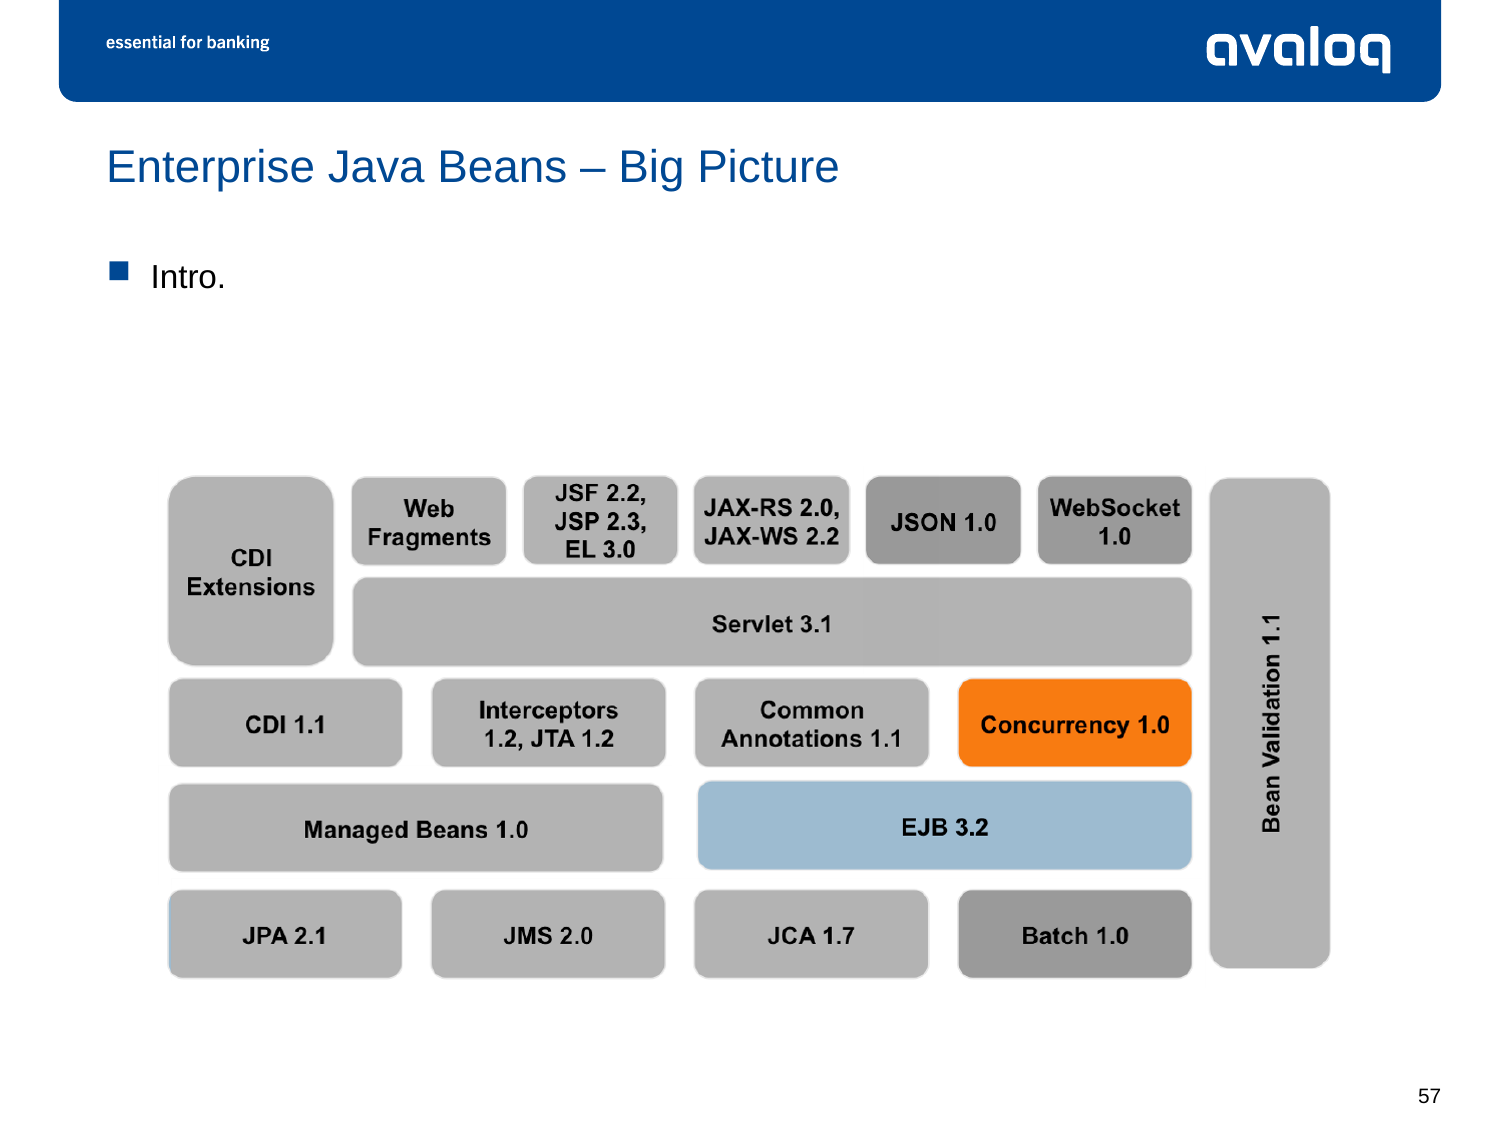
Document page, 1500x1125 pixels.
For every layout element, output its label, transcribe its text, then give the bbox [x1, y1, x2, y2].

slide_number 57 [1200, 1082, 1442, 1112]
title Enterprise Java Beans – Big Picture [105, 142, 1394, 215]
picture [158, 466, 1342, 988]
list Intro. [105, 255, 1394, 1042]
